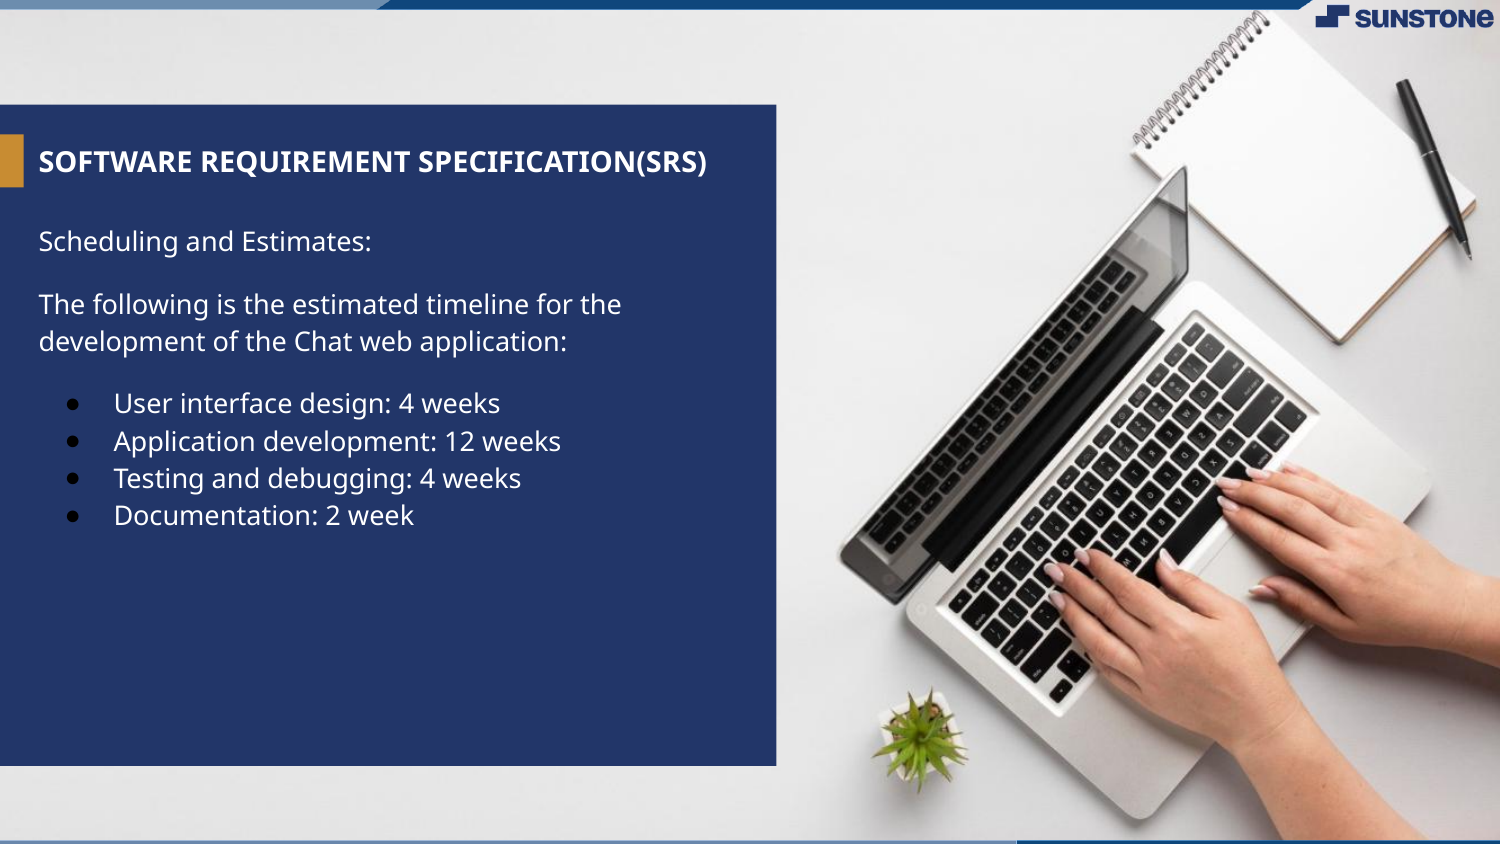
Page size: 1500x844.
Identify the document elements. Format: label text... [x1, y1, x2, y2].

title SOFTWARE REQUIREMENT SPECIFICATION(SRS) [23, 132, 770, 190]
picture [0, 0, 1500, 844]
list Scheduling and Estimates: The following is the estimated timeline for the development of the Chat web application: User interface design: 4 weeks Application development: 12 weeks Testing and debugging: 4 weeks Documentation: 2 week [23, 212, 770, 766]
